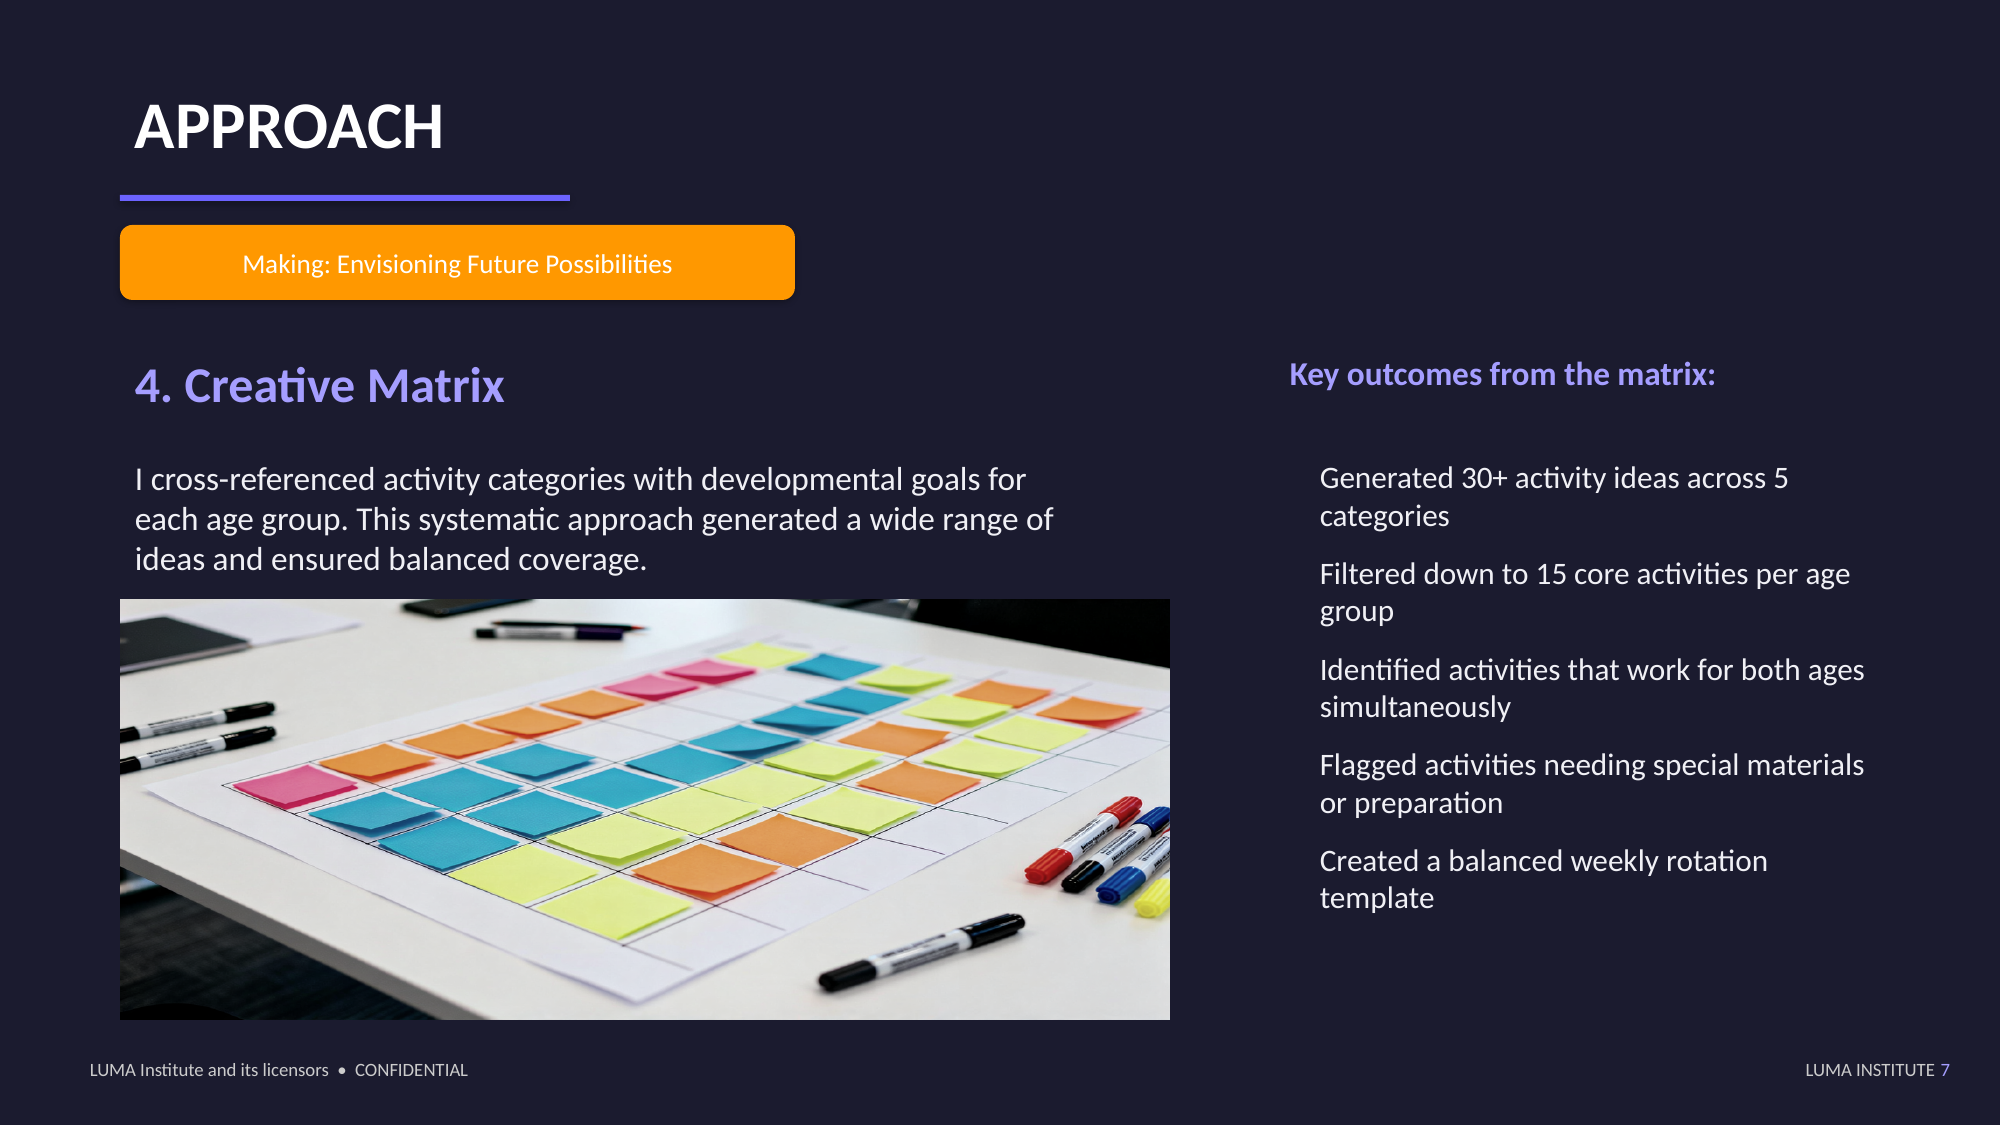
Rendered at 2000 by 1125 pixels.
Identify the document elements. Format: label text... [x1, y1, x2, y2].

text_box Generated 30+ activity ideas across 5 categories Filtered down to 15 core activities per age group Identified activities that work for both ages simultaneously Flagged activities needing special materials or preparation Created a balanced weekly rotation template [1304, 449, 1905, 923]
text_box APPROACH [119, 74, 1770, 170]
text_box [119, 194, 571, 202]
text_box 7 [1844, 1050, 1965, 1088]
picture [119, 599, 1171, 1021]
text_box LUMA INSTITUTE [1724, 1050, 1844, 1088]
text_box I cross-referenced activity categories with developmental goals for each age group. This systematic approach generated a wide range of ideas and ensured balanced coverage. [119, 449, 1095, 585]
text_box LUMA Institute and its licensors • CONFIDENTIAL [74, 1050, 675, 1088]
text_box Making: Envisioning Future Possibilities [119, 224, 796, 301]
text_box Key outcomes from the matrix: [1274, 344, 1920, 400]
text_box 4. Creative Matrix [119, 344, 1920, 420]
